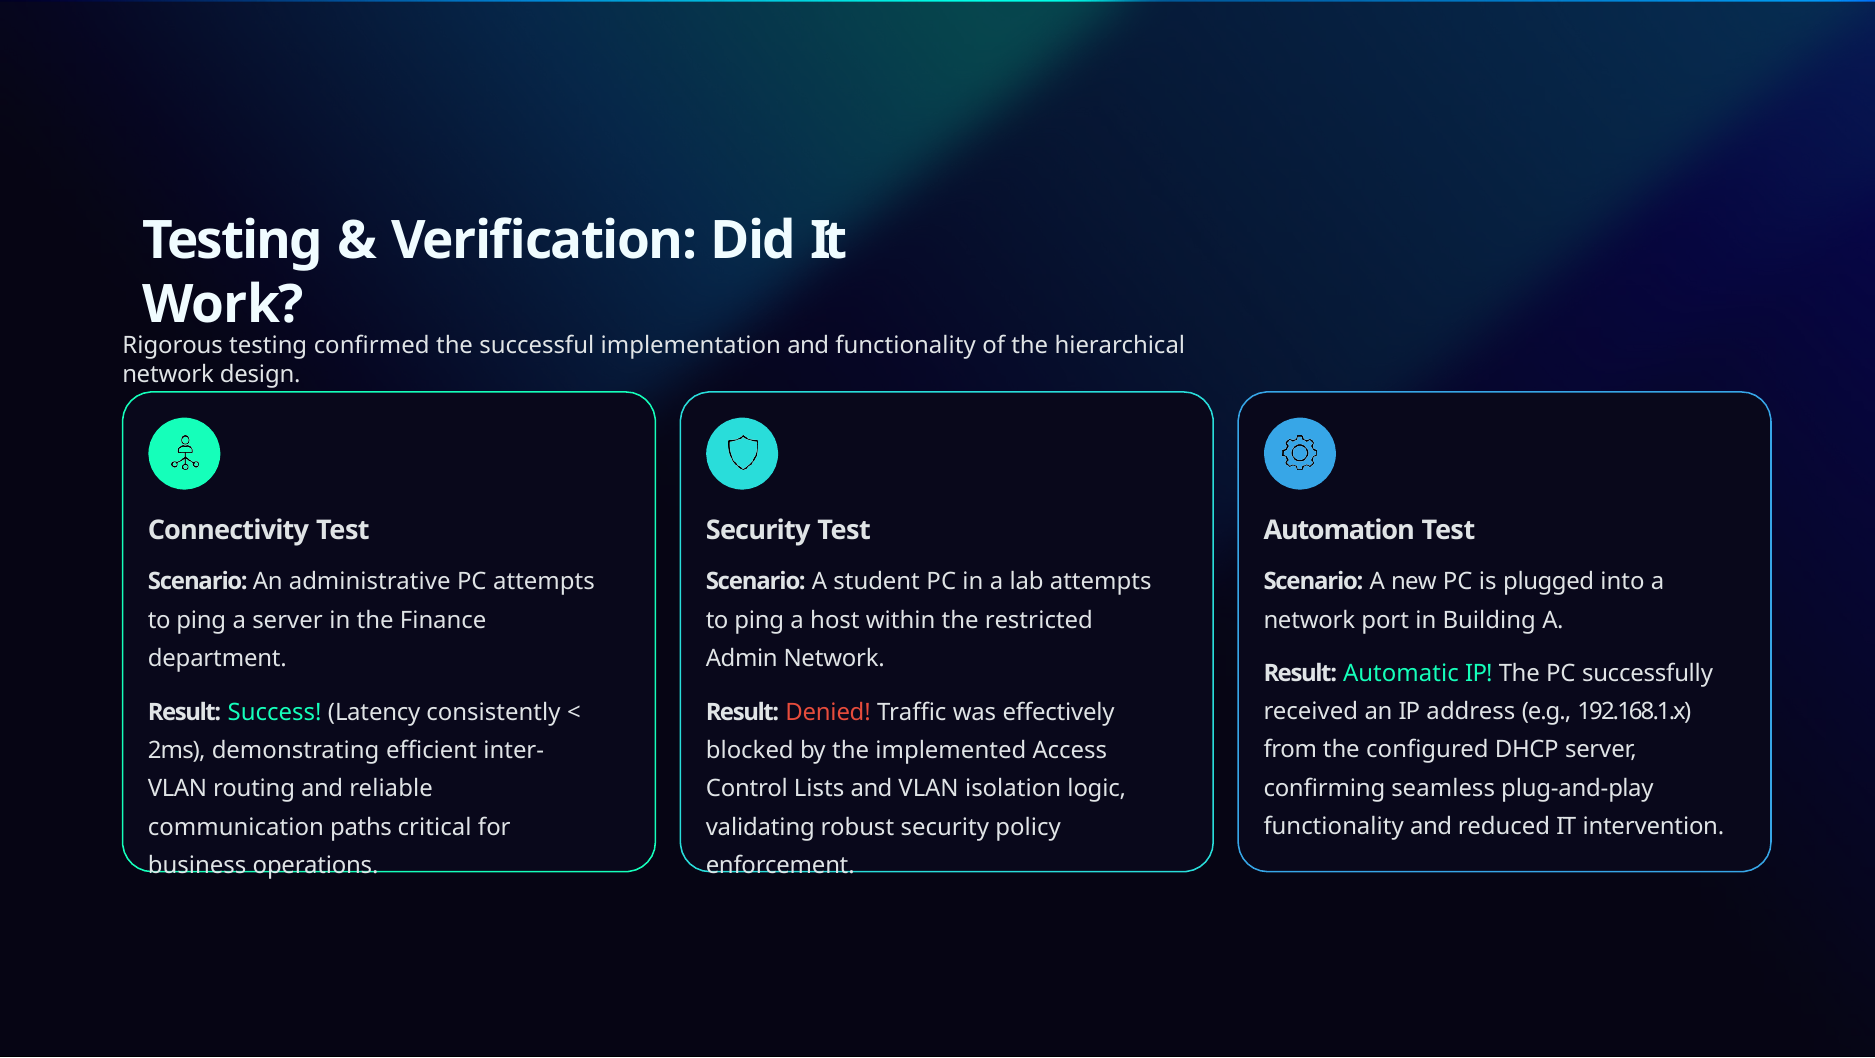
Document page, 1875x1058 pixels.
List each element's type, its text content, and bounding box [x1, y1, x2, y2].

title Testing & Verification: Did It Work? [140, 202, 1011, 327]
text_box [679, 390, 1215, 873]
text_box Rigorous testing confirmed the successful implementation and functionality of the hierarchical network design. [120, 327, 1283, 388]
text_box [1237, 390, 1773, 873]
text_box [121, 390, 657, 873]
